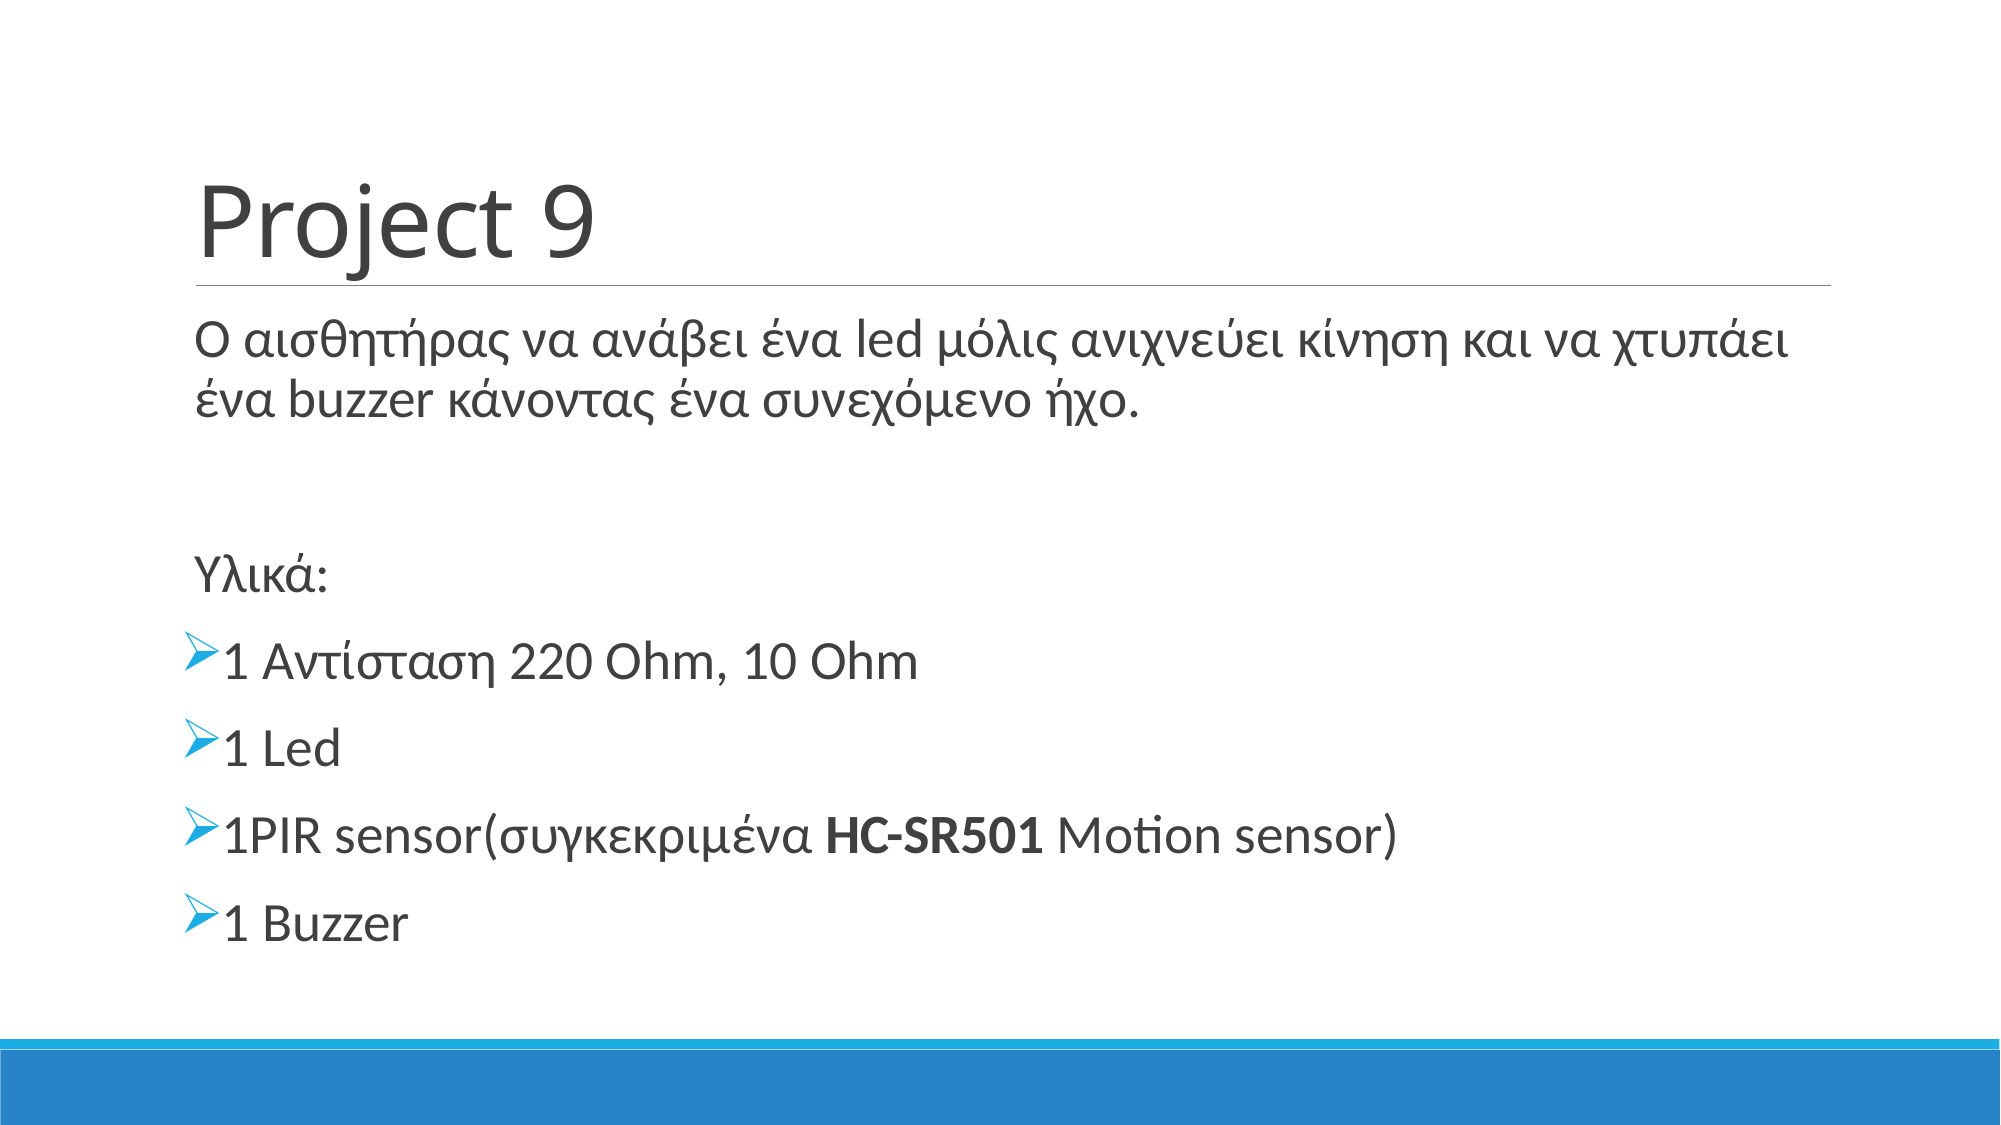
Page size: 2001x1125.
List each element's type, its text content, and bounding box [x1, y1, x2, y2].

list Ο αισθητήρας να ανάβει ένα led μόλις ανιχνεύει κίνηση και να χτυπάει ένα buzzer κάνοντας ένα συνεχόμενο ήχο. Υλικά: 1 Αντίσταση 220 Ohm, 10 Ohm 1 Led 1PIR sensor(συγκεκριμένα HC-SR501 Motion sensor) 1 Buzzer [180, 302, 1830, 963]
title Project 9 [180, 47, 1830, 285]
